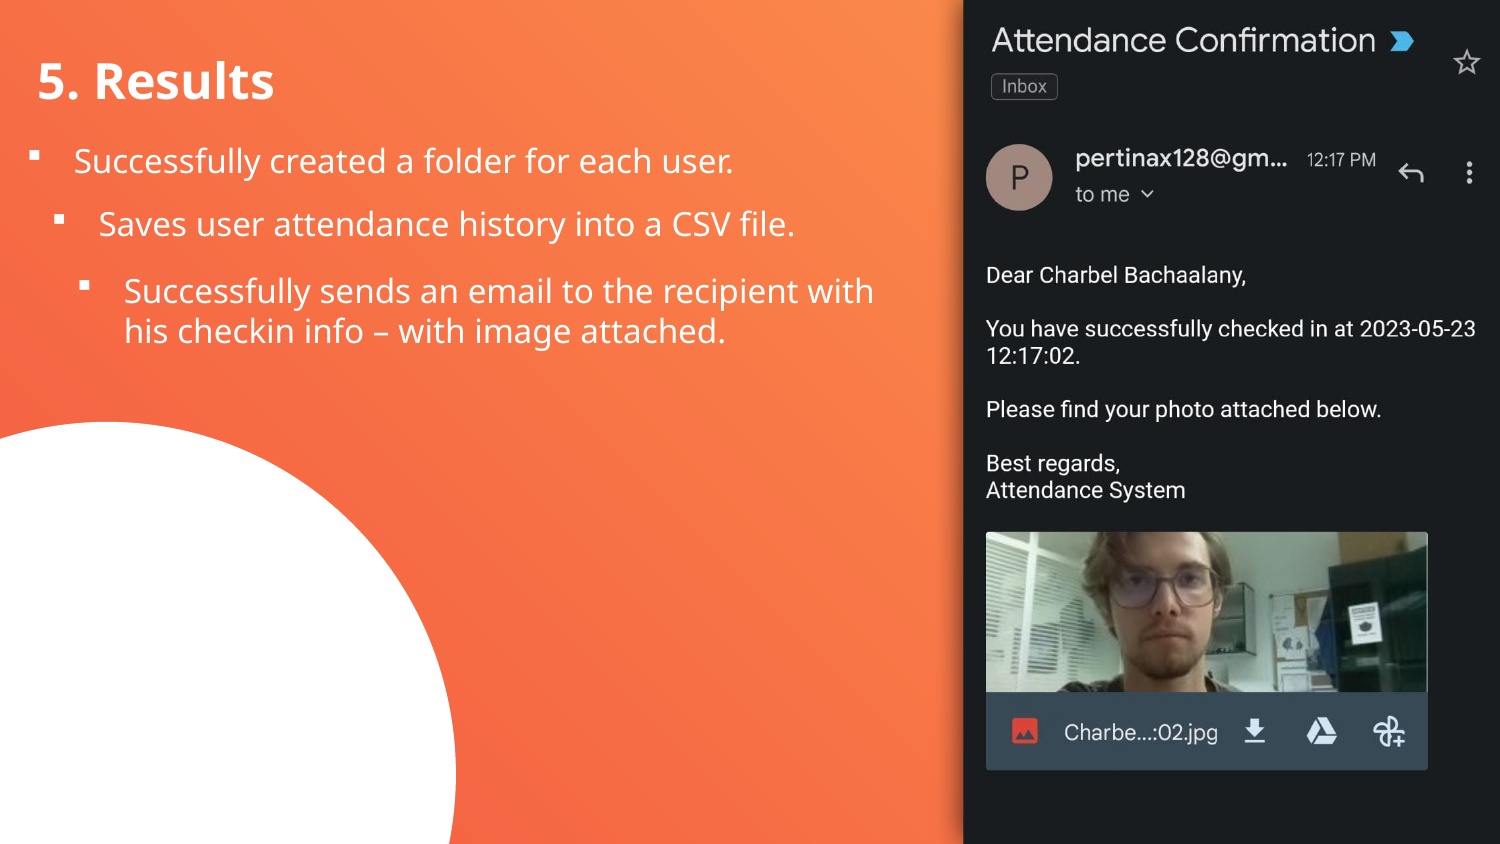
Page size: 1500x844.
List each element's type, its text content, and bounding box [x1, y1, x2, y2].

picture [963, 0, 1500, 844]
text_box Successfully sends an email to the recipient with his checkin info – with image attached. [62, 262, 929, 358]
text_box Saves user attendance history into a CSV file. [36, 196, 903, 251]
text_box [0, 421, 456, 844]
title Successfully created a folder for each user. [11, 124, 920, 226]
subtitle 5. Results [22, 24, 607, 124]
